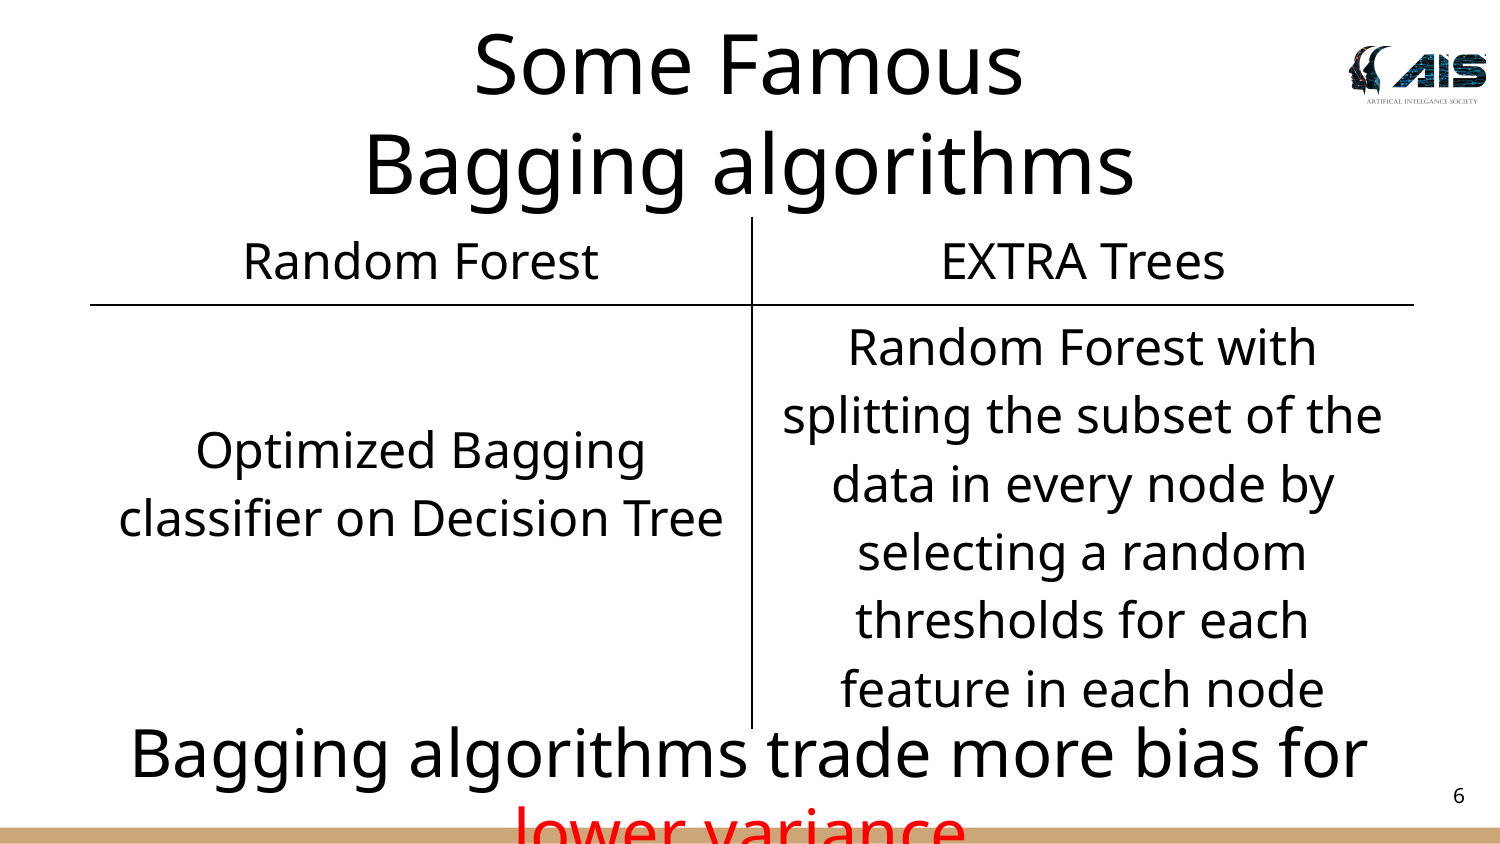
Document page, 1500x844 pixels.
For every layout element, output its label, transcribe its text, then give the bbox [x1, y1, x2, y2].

text_box Bagging algorithms trade more bias for lower variance [97, 703, 1402, 844]
title Some Famous Bagging algorithms [306, 21, 1194, 217]
table_cell Optimized Bagging classifier on Decision Tree [90, 306, 751, 729]
table_cell Random Forest with splitting the subset of the data in every node by selecting a random thresholds for each feature in each node [753, 306, 1414, 729]
table_header Random Forest [90, 217, 751, 304]
table_header EXTRA Trees [753, 217, 1414, 304]
picture [1347, 0, 1500, 153]
slide_number 6 [1402, 764, 1480, 830]
